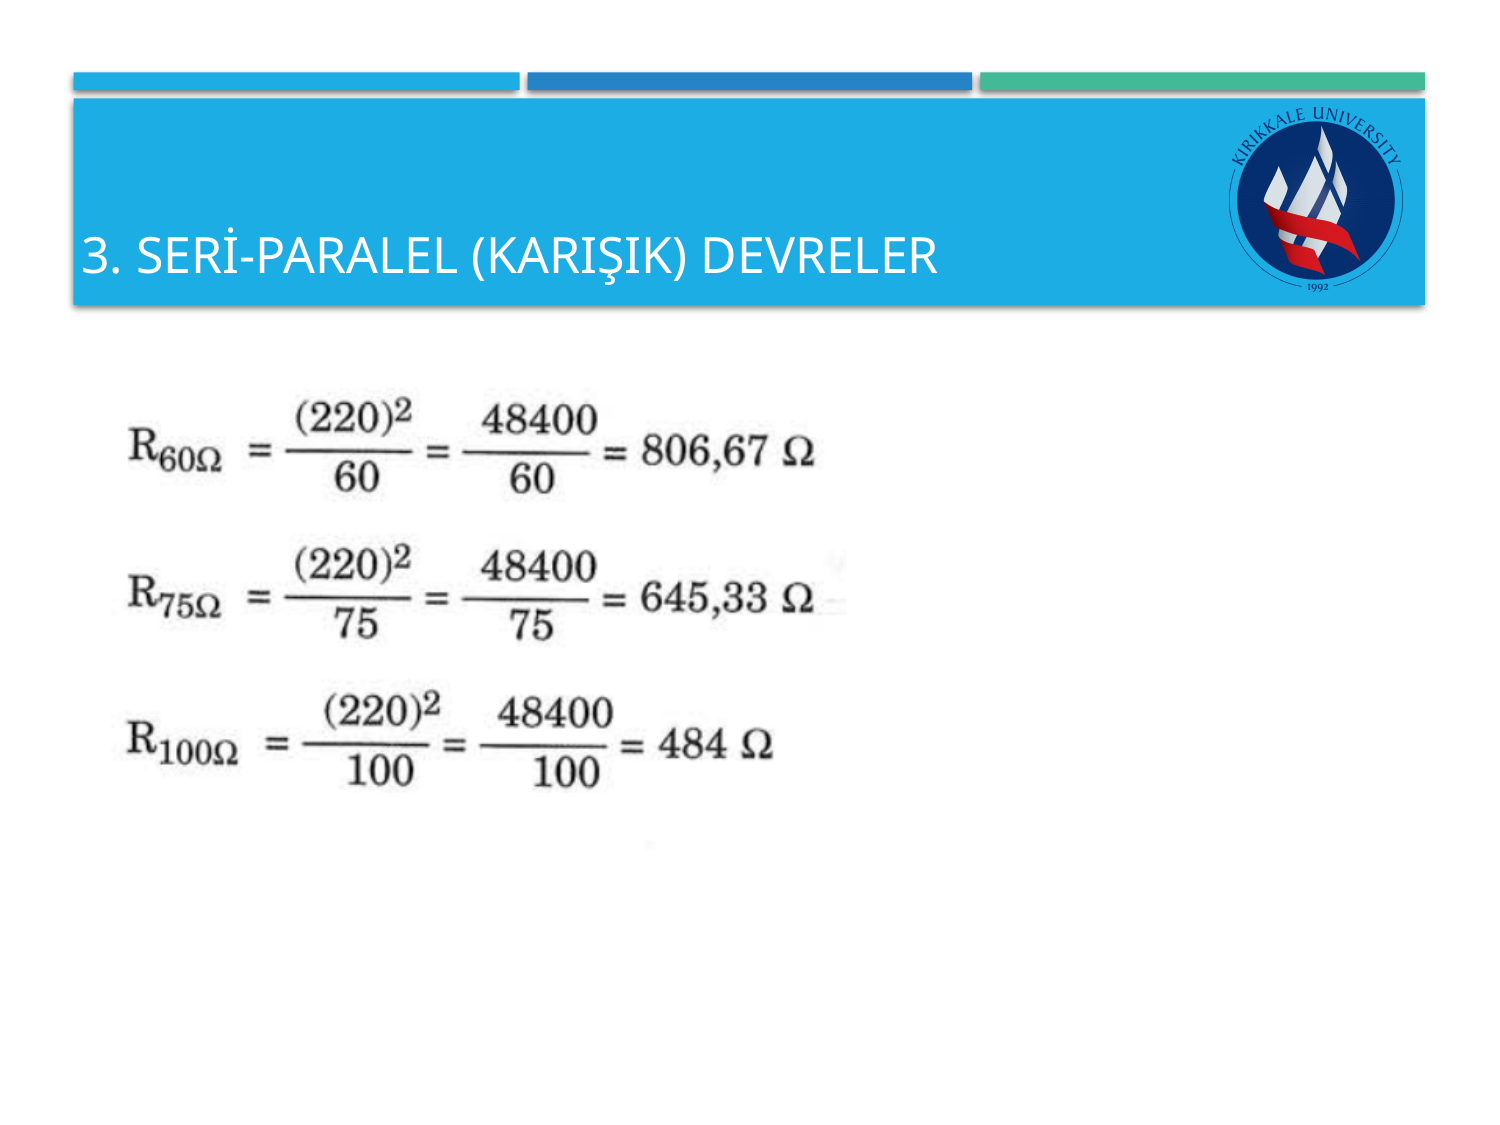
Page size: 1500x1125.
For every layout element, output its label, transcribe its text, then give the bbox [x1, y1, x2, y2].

title 3. seri-paralel (karışık) devreler [66, 141, 1223, 292]
picture [1229, 106, 1404, 292]
picture [100, 345, 847, 855]
